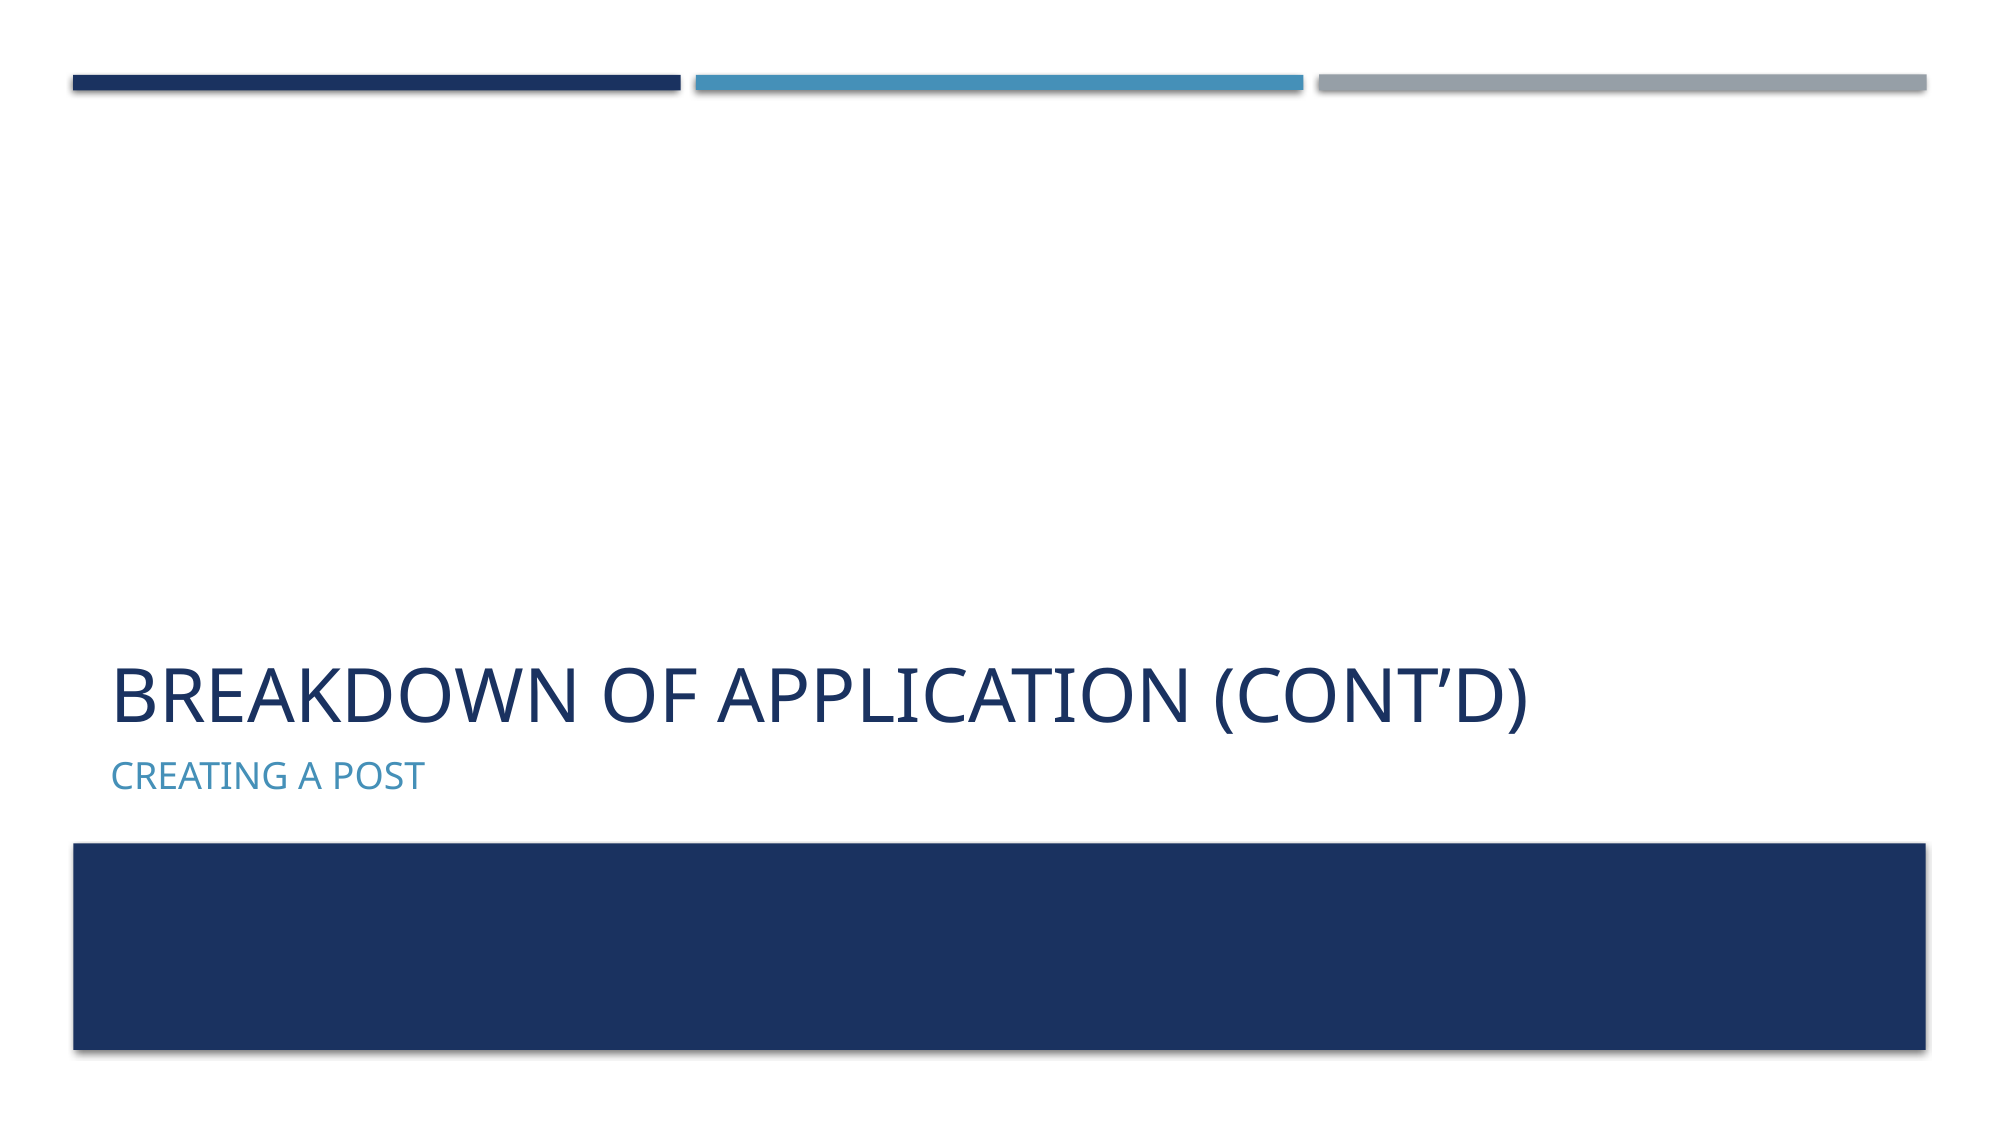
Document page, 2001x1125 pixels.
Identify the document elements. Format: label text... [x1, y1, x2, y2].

title BREAKDOWN OF APPLICATION (cont’d) [95, 499, 1905, 744]
list CREATING A POST [95, 744, 1905, 844]
